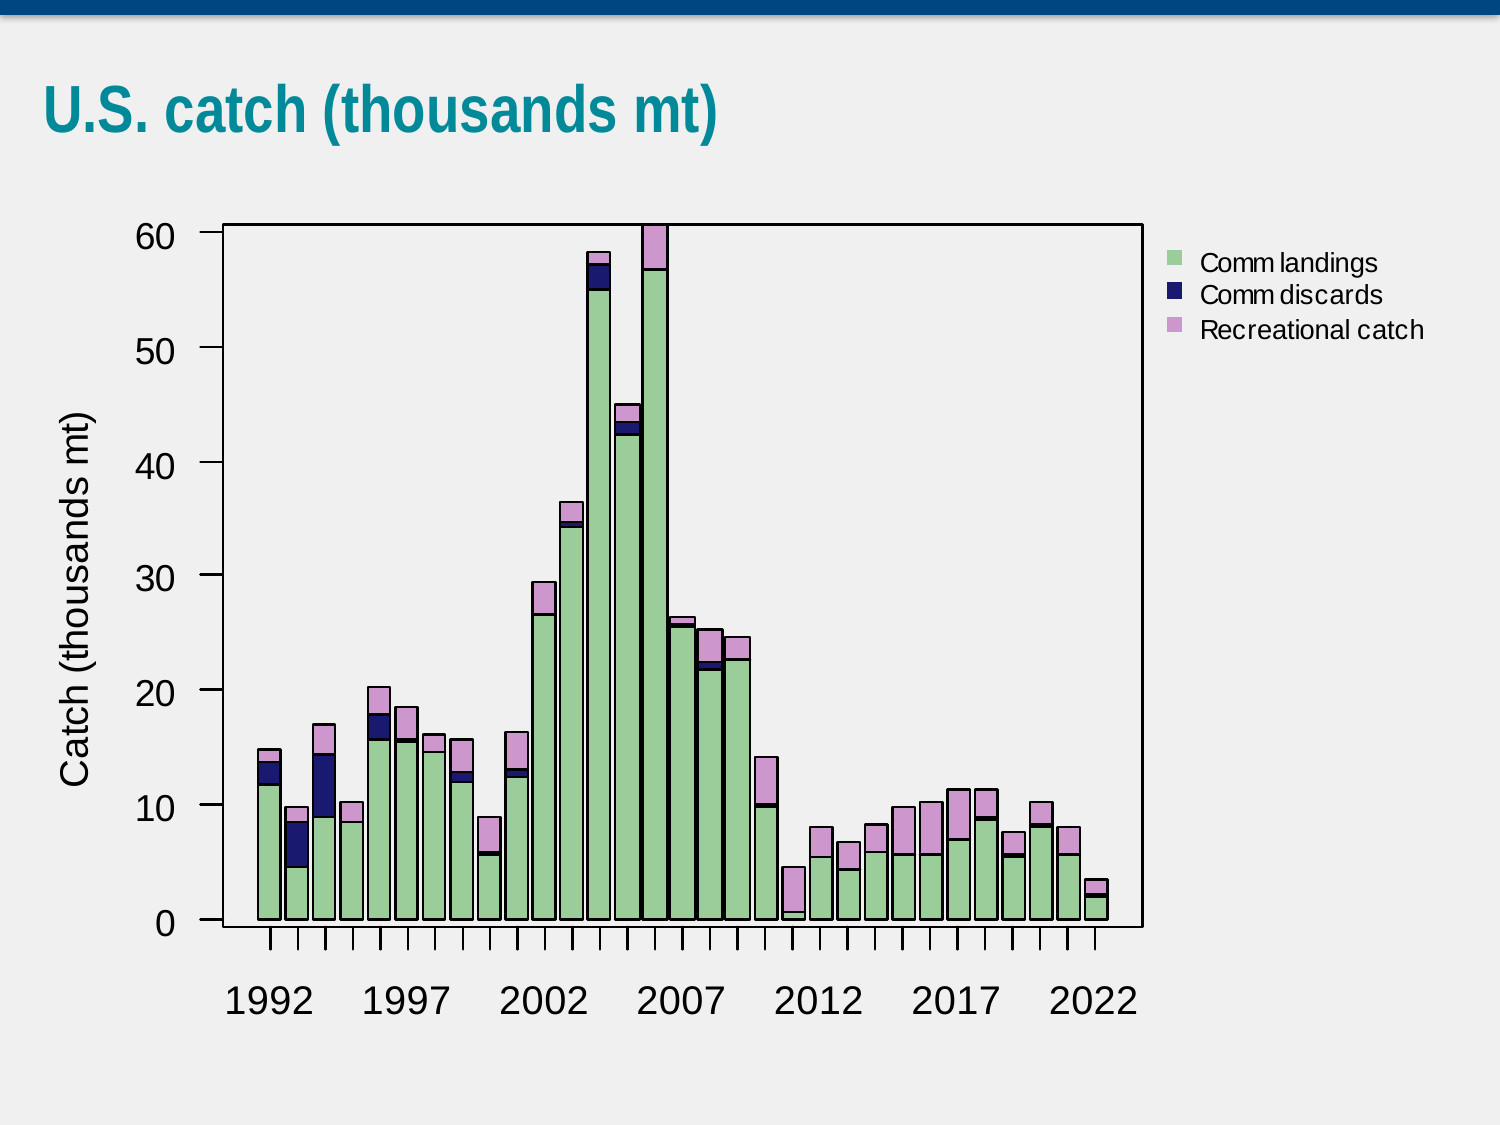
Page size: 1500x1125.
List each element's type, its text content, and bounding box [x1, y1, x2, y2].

picture [32, 176, 1455, 1035]
text_box U.S. catch (thousands mt) [28, 58, 928, 179]
